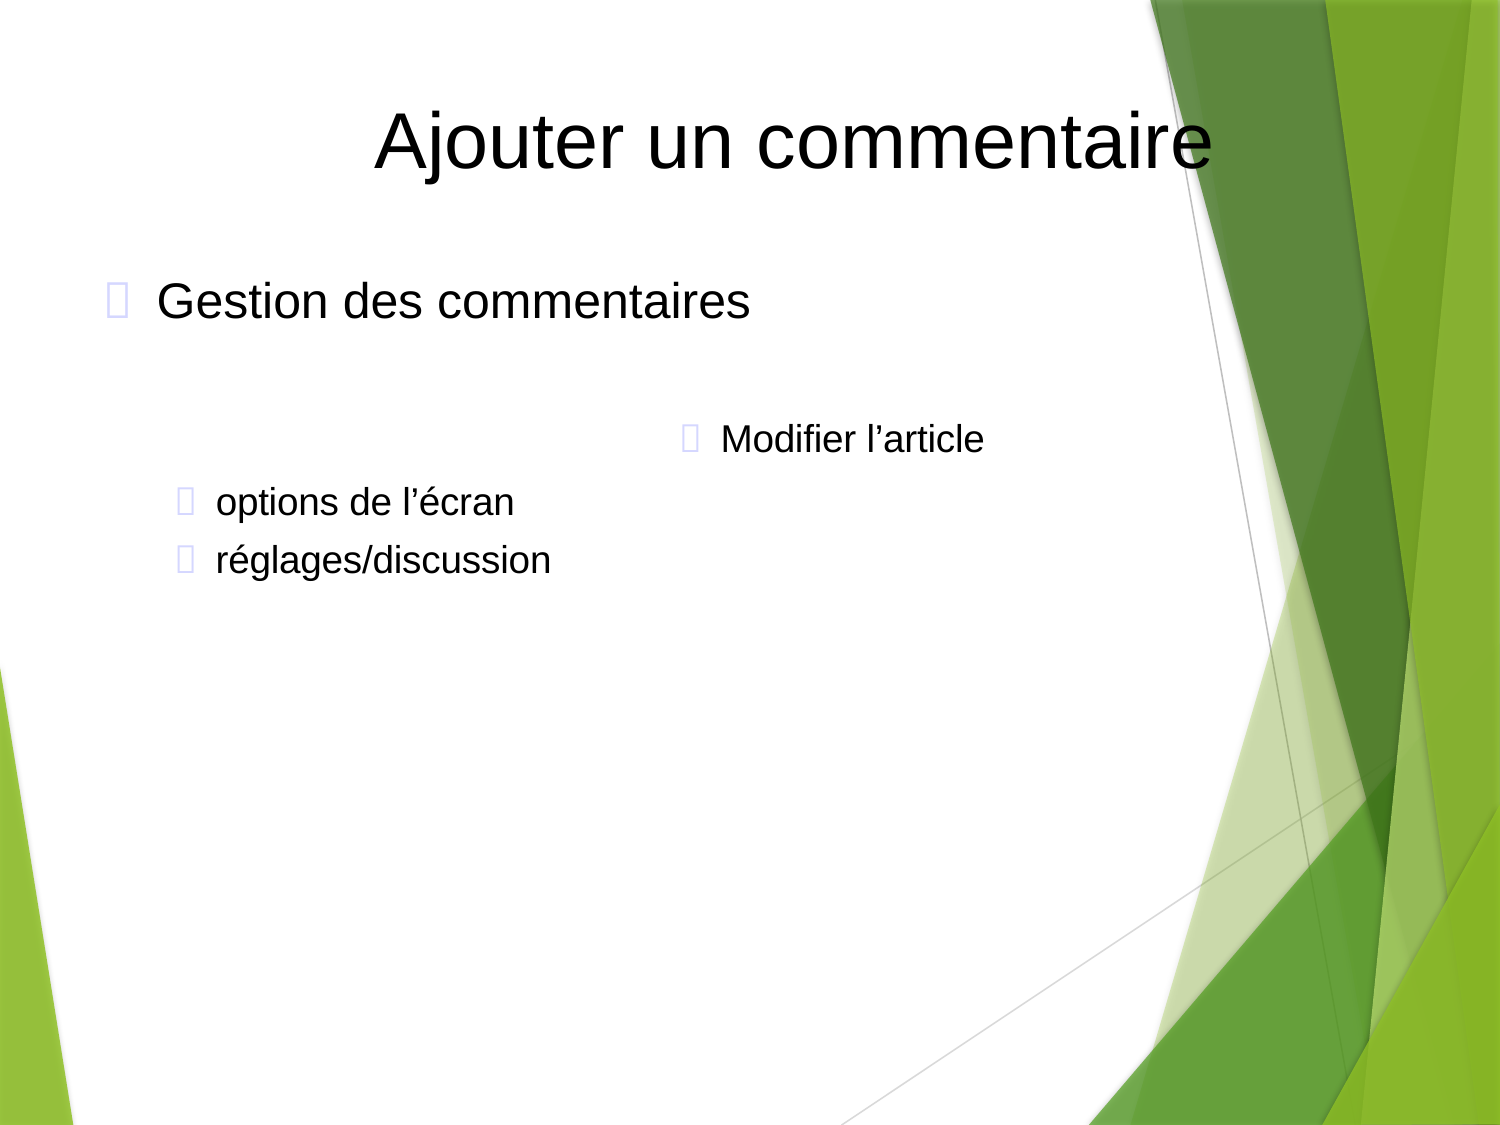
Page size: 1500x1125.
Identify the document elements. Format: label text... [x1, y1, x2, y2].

text_box  Gestion des commentaires [102, 270, 752, 386]
text_box  Modifier l’article [679, 412, 986, 509]
text_box  options de l’écran  réglages/discussion [174, 464, 552, 640]
text_box Ajouter un commentaire [374, 93, 1216, 276]
